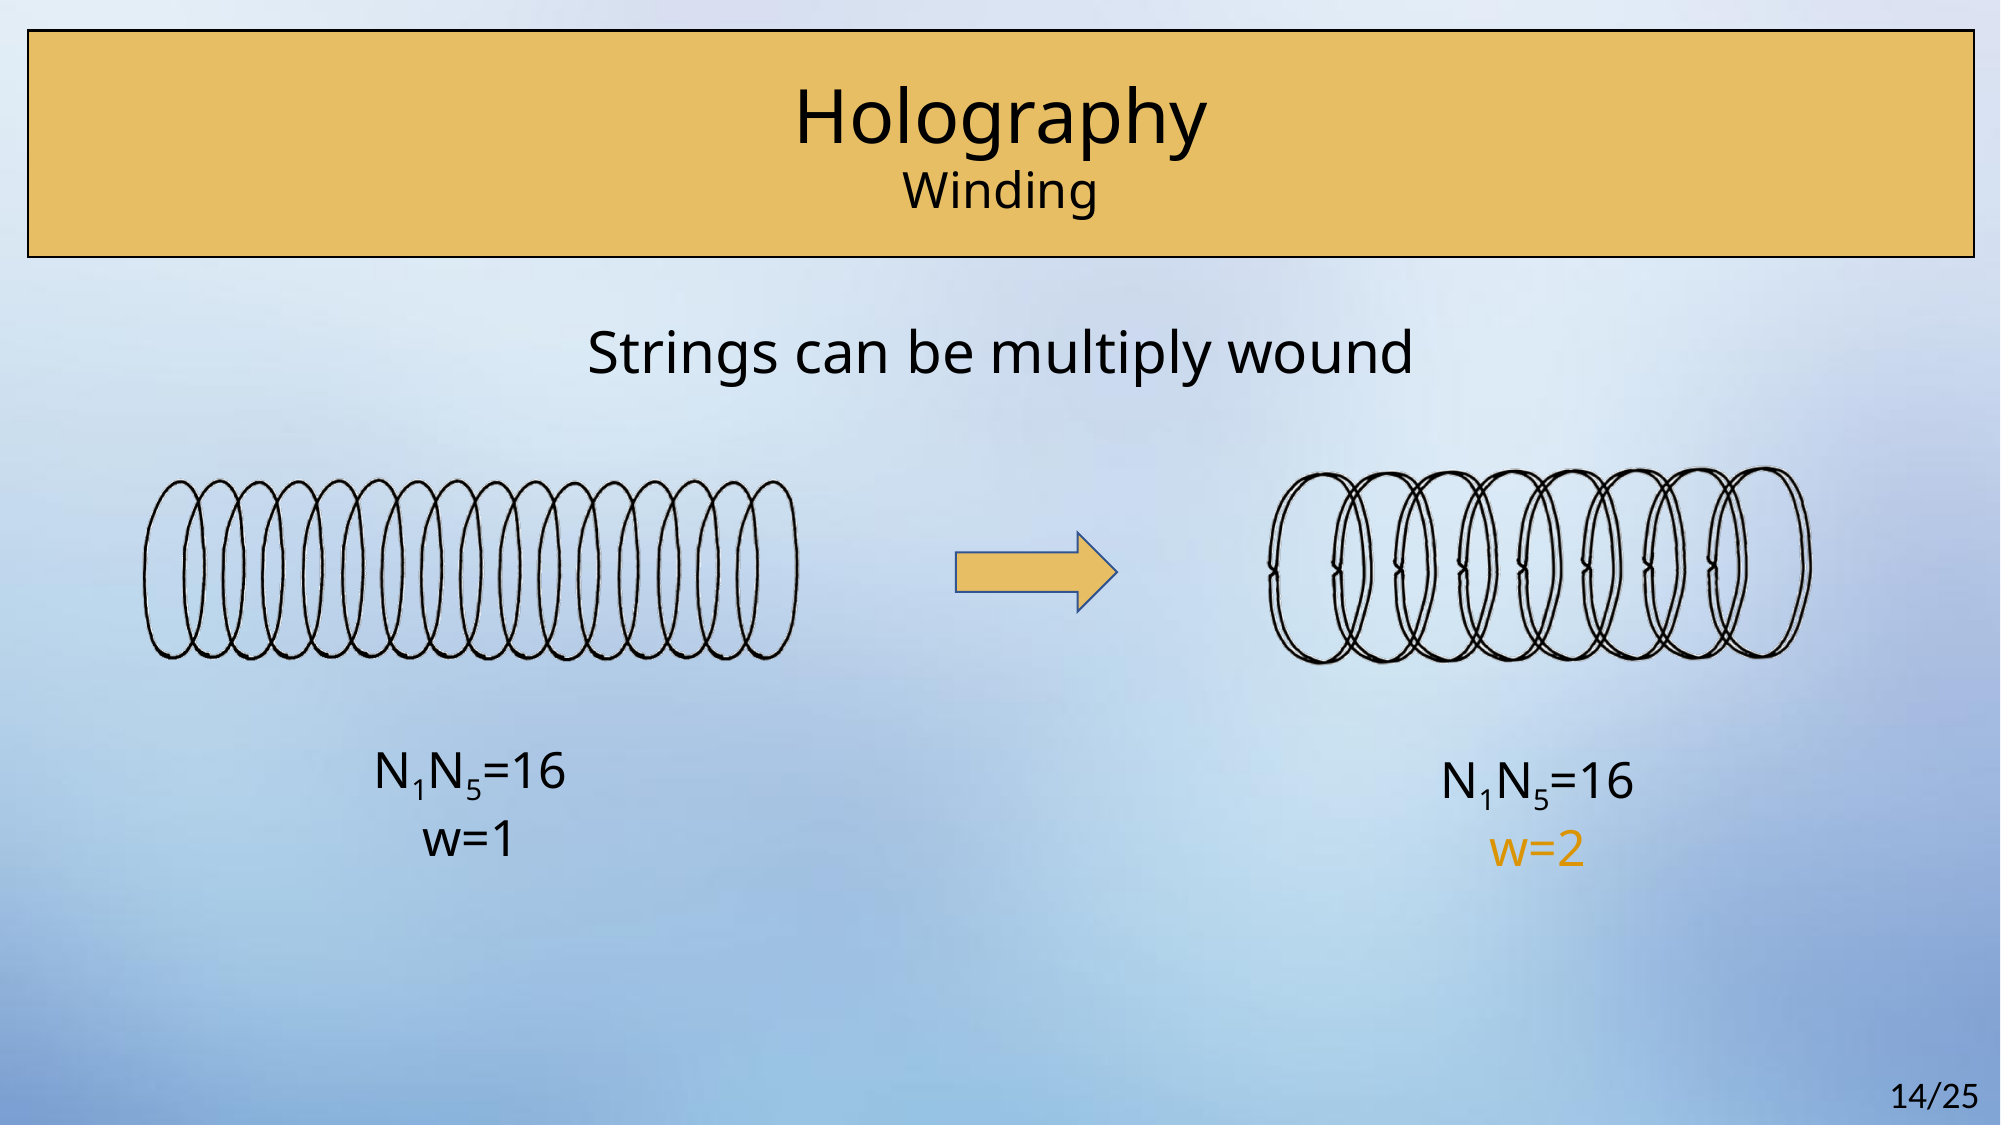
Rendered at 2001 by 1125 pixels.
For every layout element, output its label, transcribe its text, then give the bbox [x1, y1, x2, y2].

text_box N1N5=16 w=1 [310, 730, 631, 874]
text_box N1N5=16 w=2 [1377, 740, 1698, 884]
text_box 14/25 [1874, 1063, 2000, 1124]
text_box Strings can be multiply wound [499, 308, 1504, 393]
text_box [954, 530, 1119, 615]
picture [0, 0, 2001, 1125]
text_box Holography Winding [27, 29, 1975, 258]
